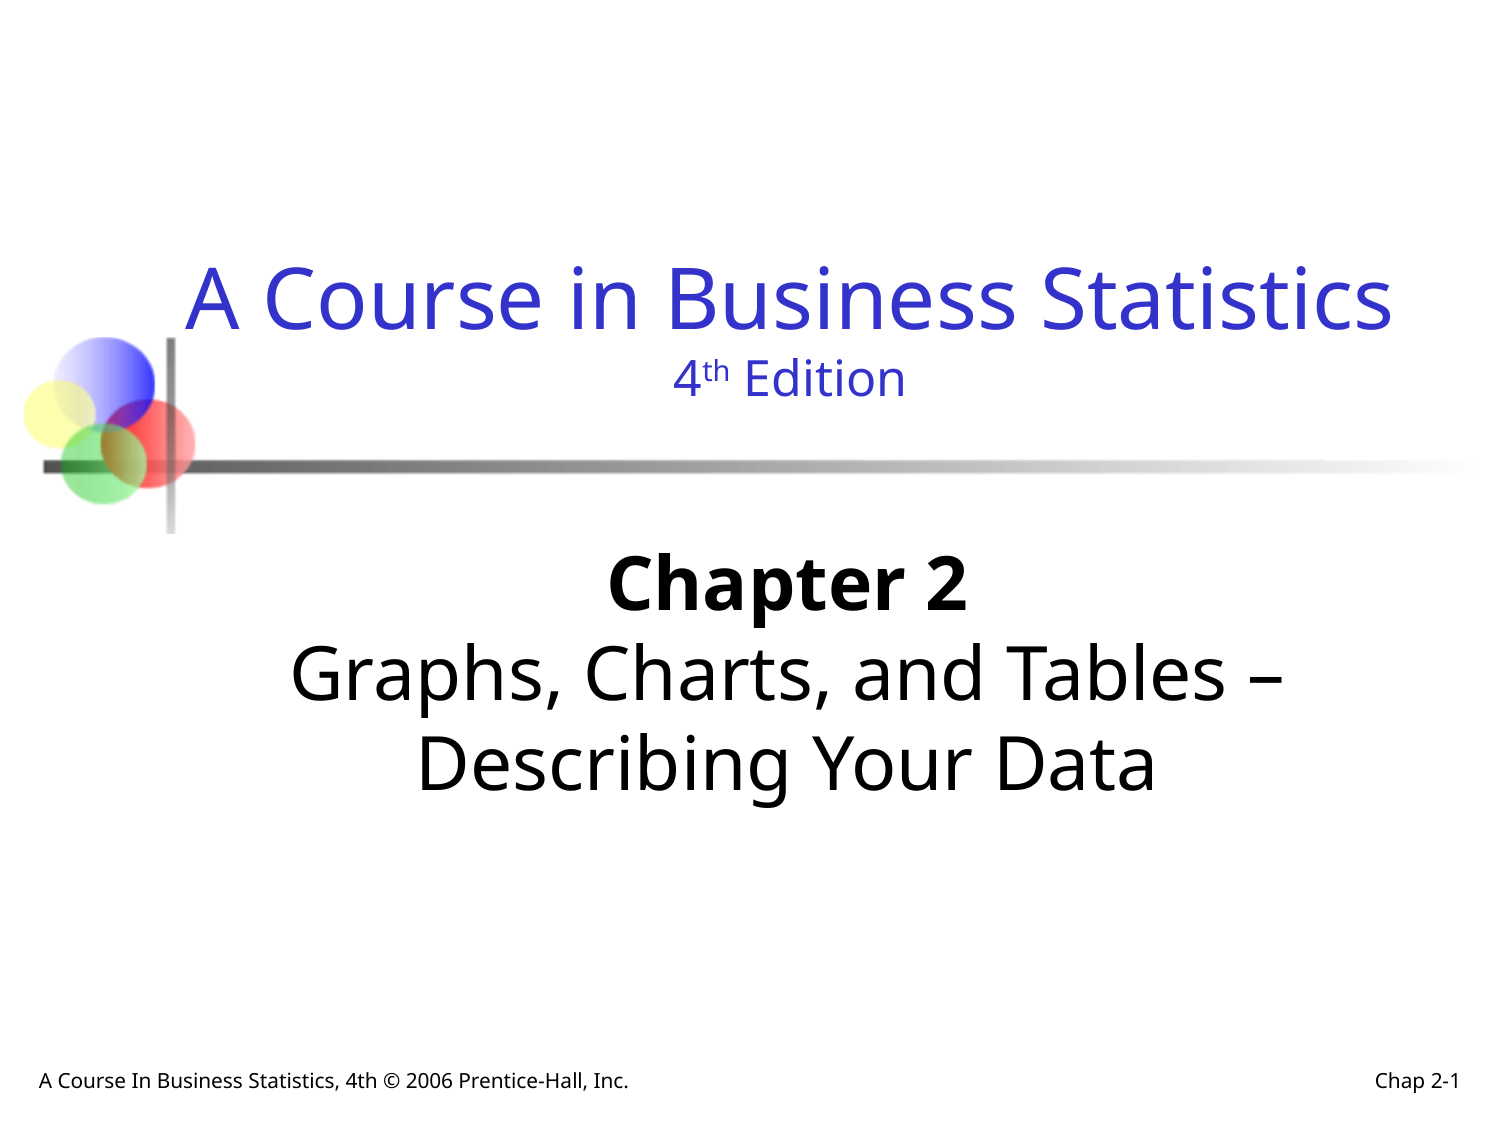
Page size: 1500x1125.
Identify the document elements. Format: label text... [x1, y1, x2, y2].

text_box A Course in Business Statistics 4th Edition [162, 87, 1419, 414]
slide_number Chap 2-1 [1125, 1050, 1475, 1103]
title Chapter 2 Graphs, Charts, and Tables – Describing Your Data [150, 525, 1425, 813]
footer A Course In Business Statistics, 4th © 2006 Prentice-Hall, Inc. [24, 1050, 788, 1104]
picture [24, 337, 1475, 534]
